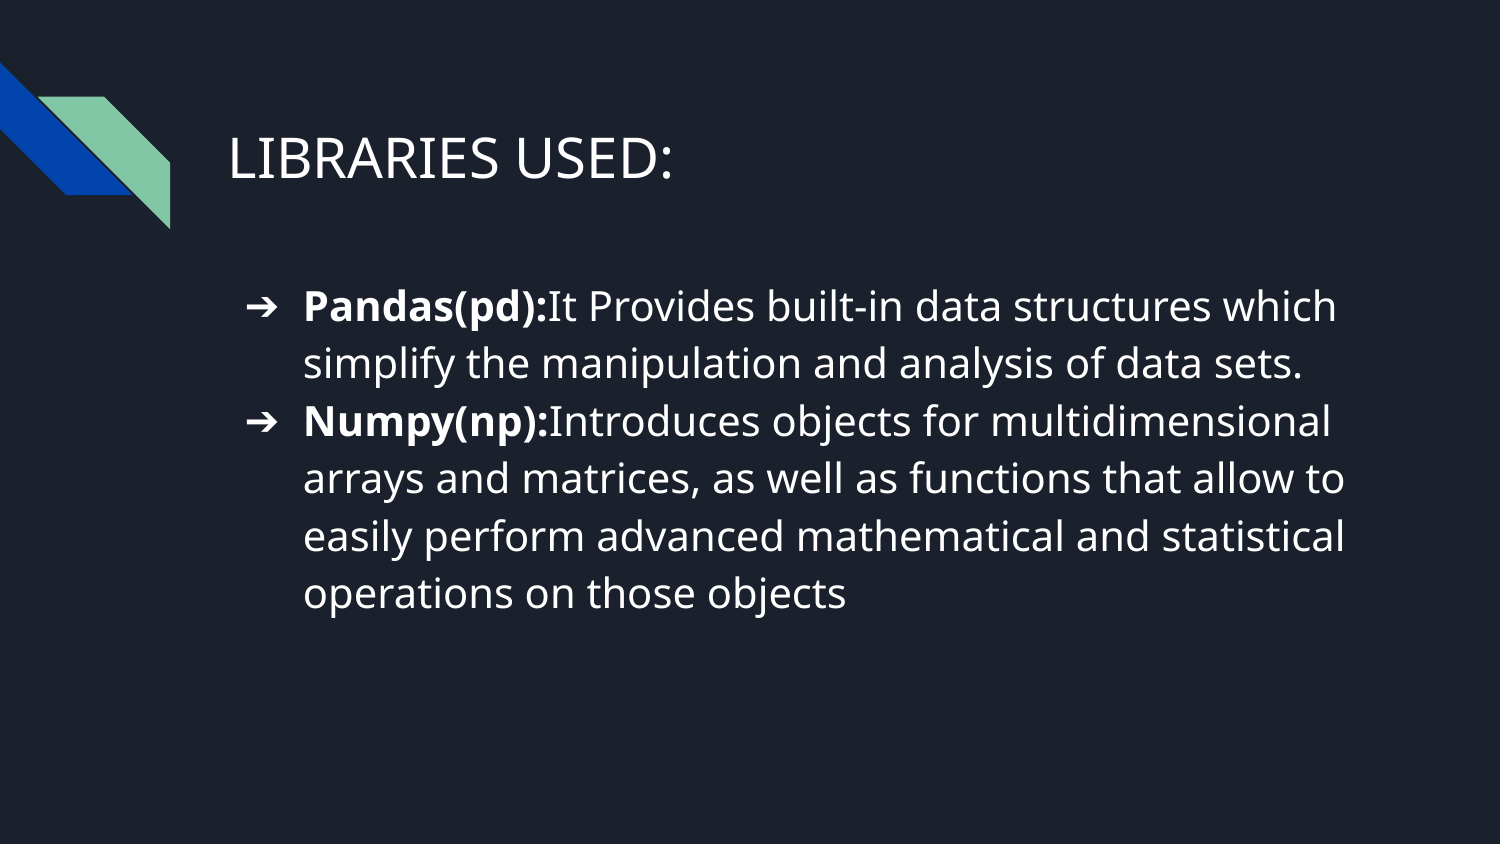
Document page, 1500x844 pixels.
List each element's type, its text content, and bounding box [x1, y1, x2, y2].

list Pandas(pd):It Provides built-in data structures which simplify the manipulation and analysis of data sets. Numpy(np):Introduces objects for multidimensional arrays and matrices, as well as functions that allow to easily perform advanced mathematical and statistical operations on those objects [212, 257, 1368, 735]
title LIBRARIES USED: [212, 107, 1368, 215]
